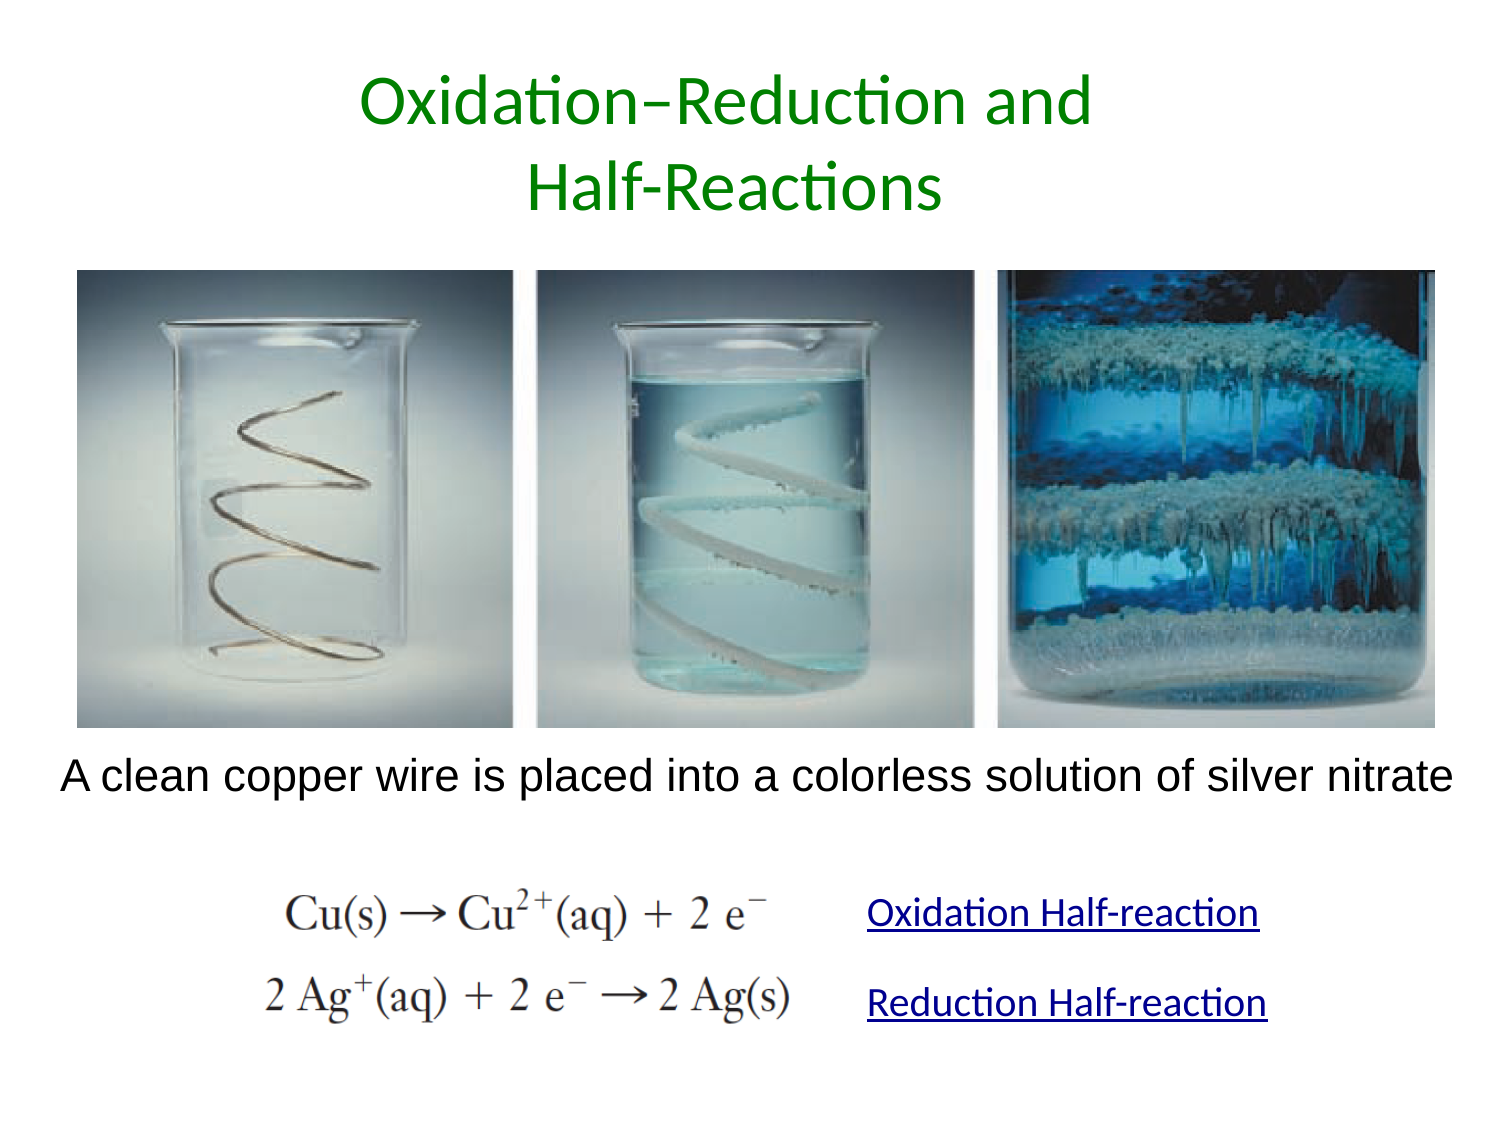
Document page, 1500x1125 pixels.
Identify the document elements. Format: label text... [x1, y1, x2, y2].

title Oxidation–Reduction and Half-Reactions [45, 45, 1425, 233]
picture [260, 884, 791, 1027]
picture [70, 263, 1440, 732]
text_box A clean copper wire is placed into a colorless solution of silver nitrate [45, 738, 1477, 808]
text_box Oxidation Half-reaction Reduction Half-reaction [852, 837, 1283, 1033]
